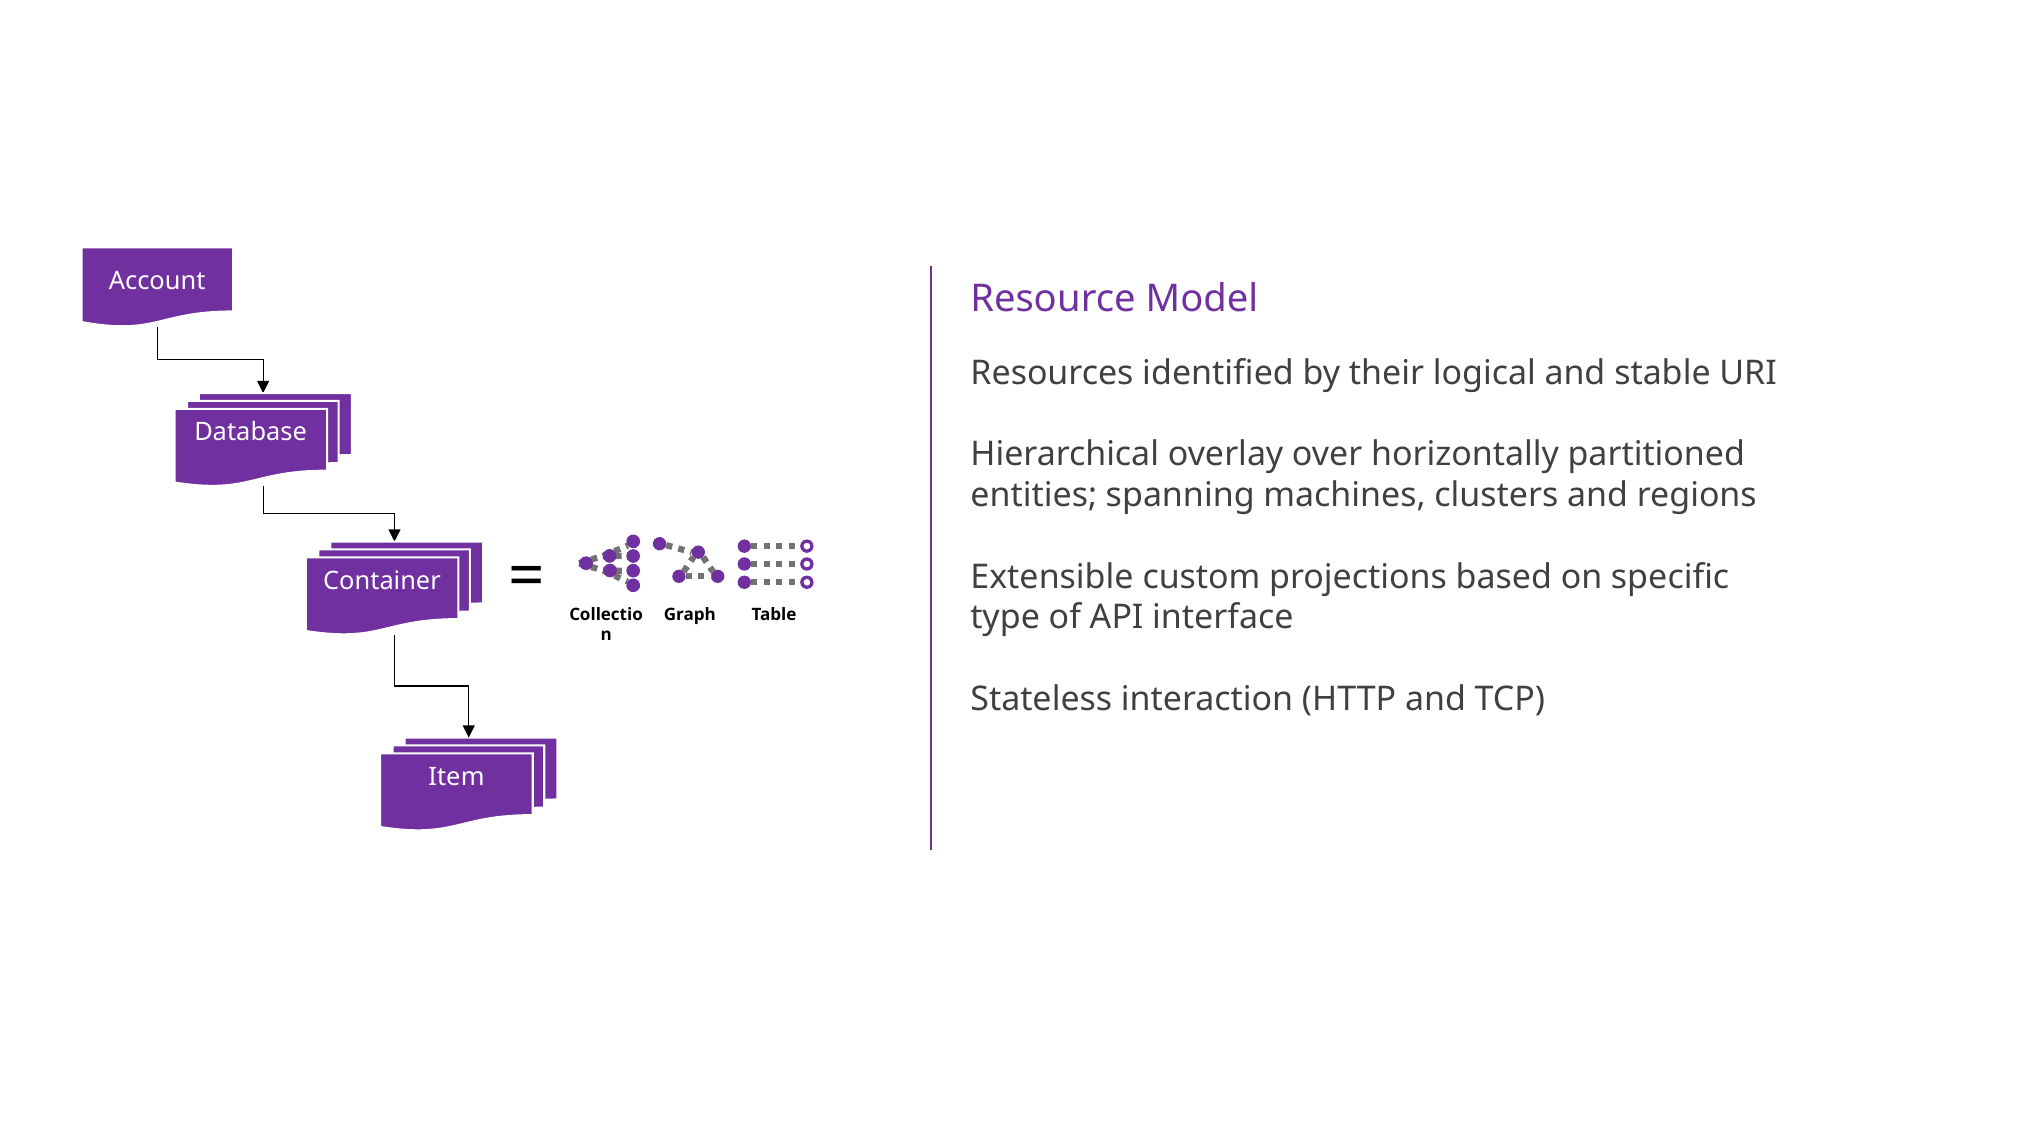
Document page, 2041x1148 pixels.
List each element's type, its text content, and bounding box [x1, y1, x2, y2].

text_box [550, 534, 663, 633]
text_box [378, 634, 485, 734]
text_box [634, 536, 746, 633]
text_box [717, 539, 830, 633]
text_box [180, 298, 252, 417]
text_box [299, 434, 359, 590]
text_box Container [304, 540, 485, 636]
text_box Database [173, 392, 353, 487]
text_box Account [80, 246, 235, 328]
text_box Item [379, 736, 559, 832]
text_box = [491, 533, 562, 611]
text_box Resource Model [955, 265, 1672, 327]
text_box Resources identified by their logical and stable URI Hierarchical overlay over horizontally partitioned entities; spanning machines, clusters and regions Extensible custom projections based on specific type of API interface Stateless interaction (HTTP and TCP) [955, 342, 1805, 725]
